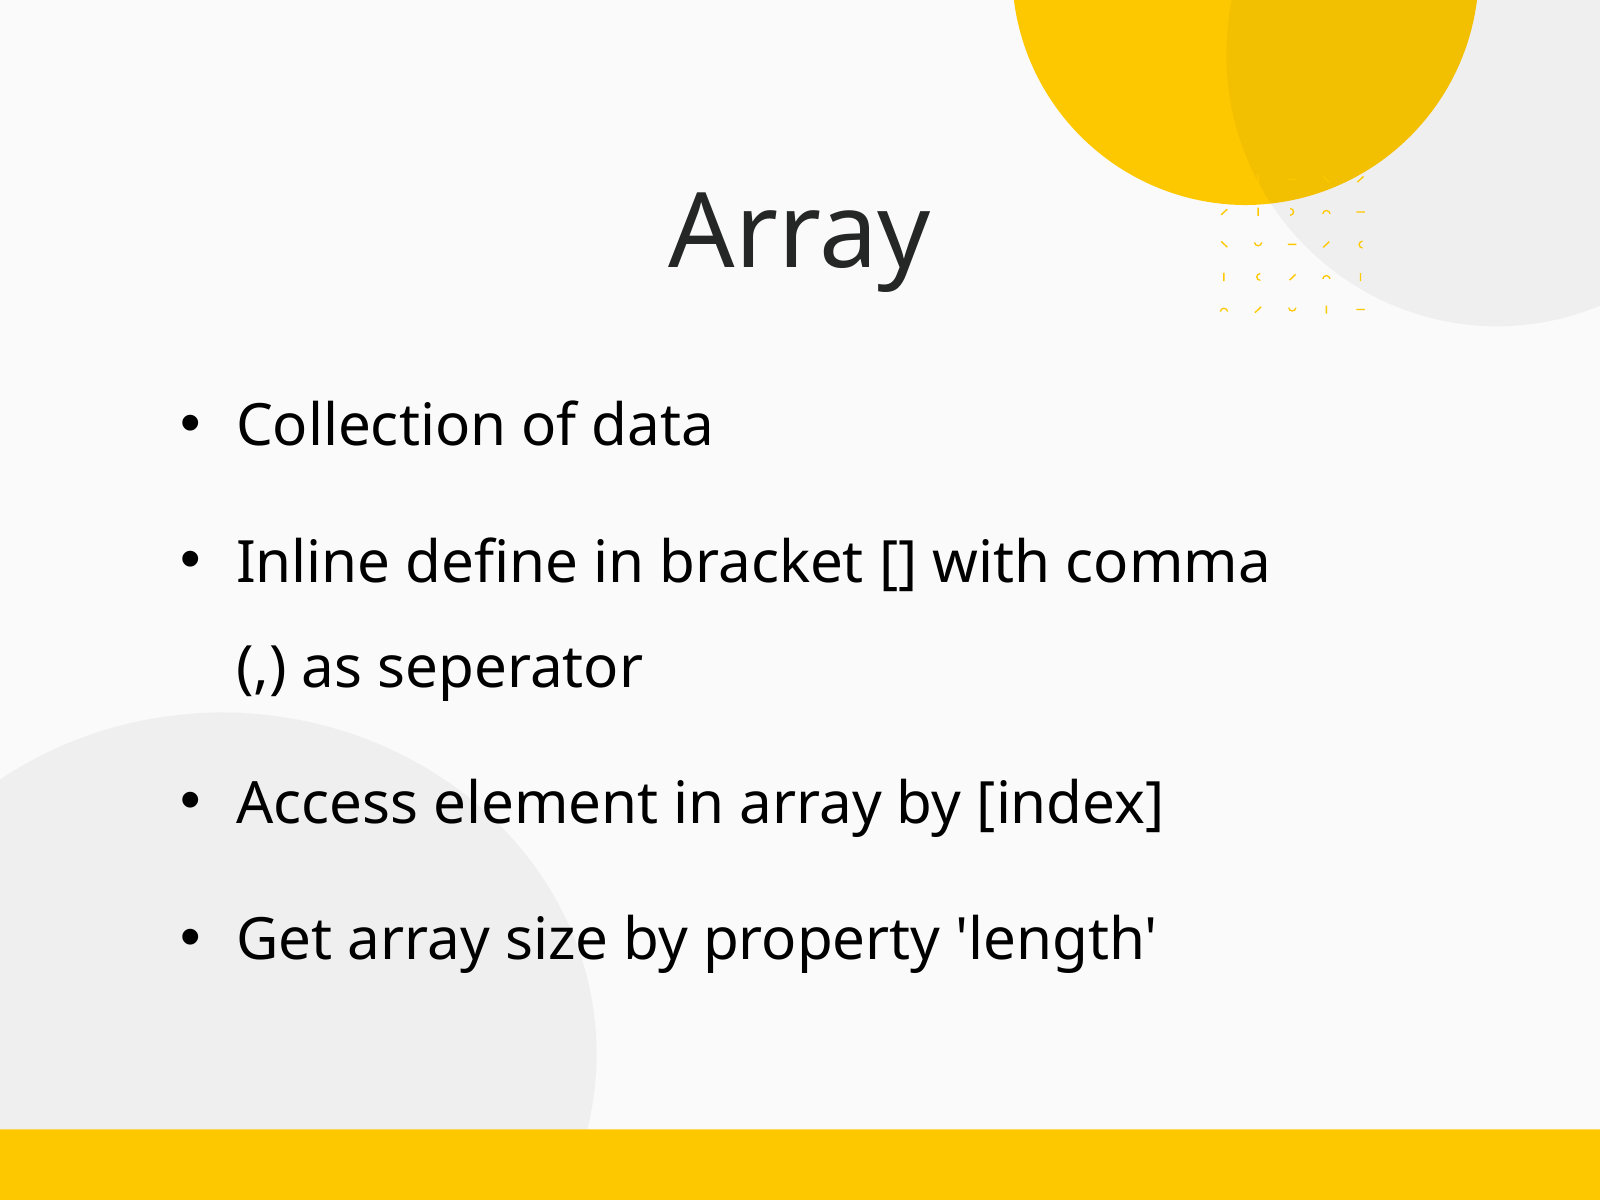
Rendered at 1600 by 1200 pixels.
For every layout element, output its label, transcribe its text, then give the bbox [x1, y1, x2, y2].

text_box Array [90, 163, 1201, 289]
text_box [1010, 0, 1219, 206]
text_box Collection of data Inline define in bracket [] with comma (,) as seperator Access element in array by [index] Get array size by property 'length' [89, 345, 1300, 979]
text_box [1206, 162, 1481, 430]
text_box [1224, 0, 1600, 327]
text_box [602, 1129, 1600, 1200]
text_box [0, 712, 597, 1200]
